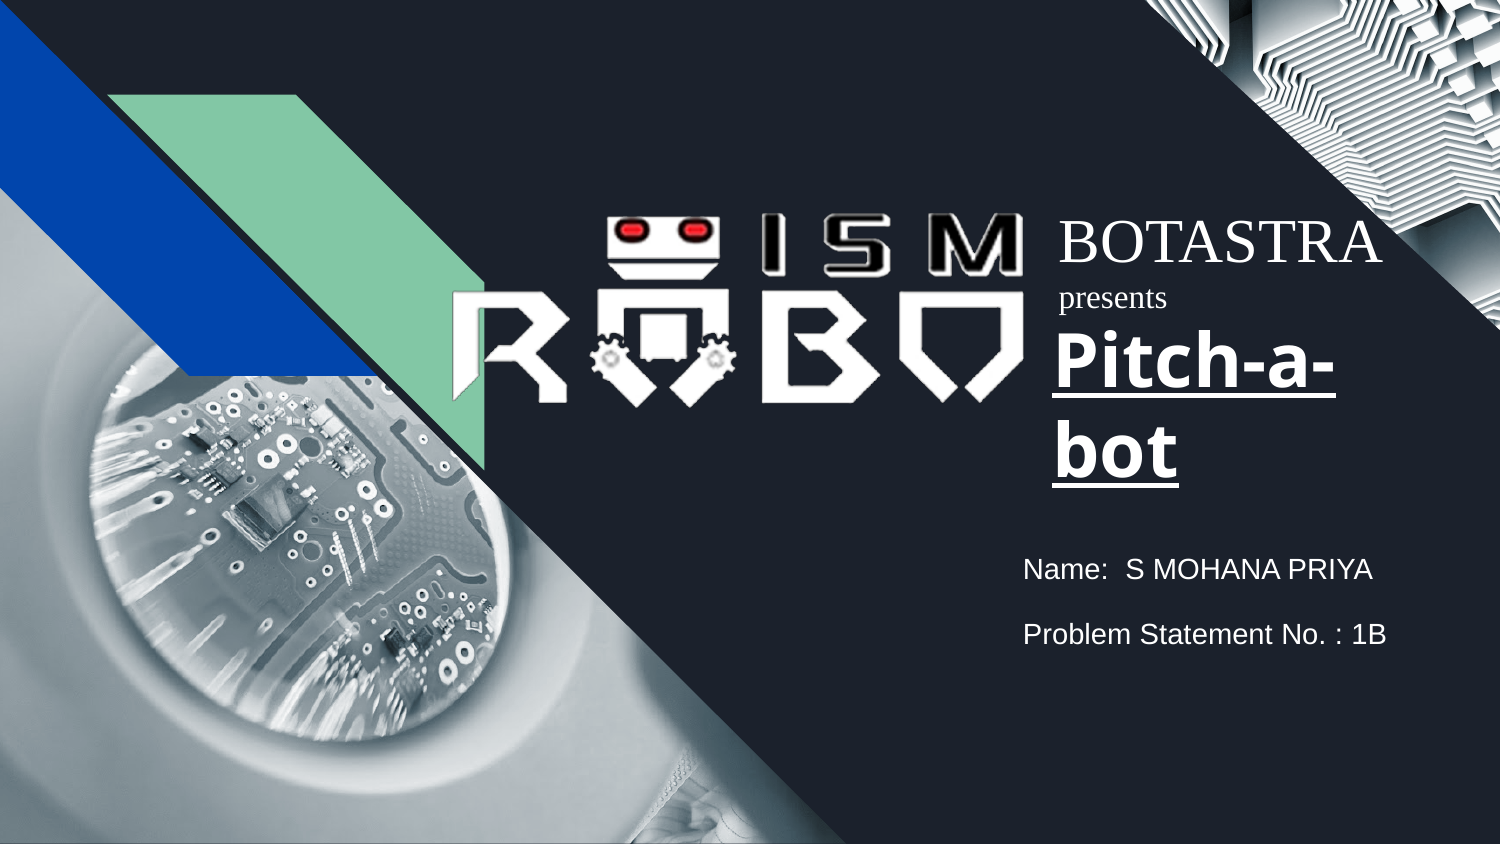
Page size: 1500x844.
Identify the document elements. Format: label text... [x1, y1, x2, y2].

text_box Pitch-a-bot [1037, 297, 1471, 508]
text_box Name: S MOHANA PRIYA Problem Statement No. : 1B [1007, 530, 1500, 666]
text_box BOTASTRA presents [1174, 185, 1430, 297]
picture [443, 135, 1171, 425]
picture [0, 189, 847, 844]
picture [1144, 0, 1500, 331]
